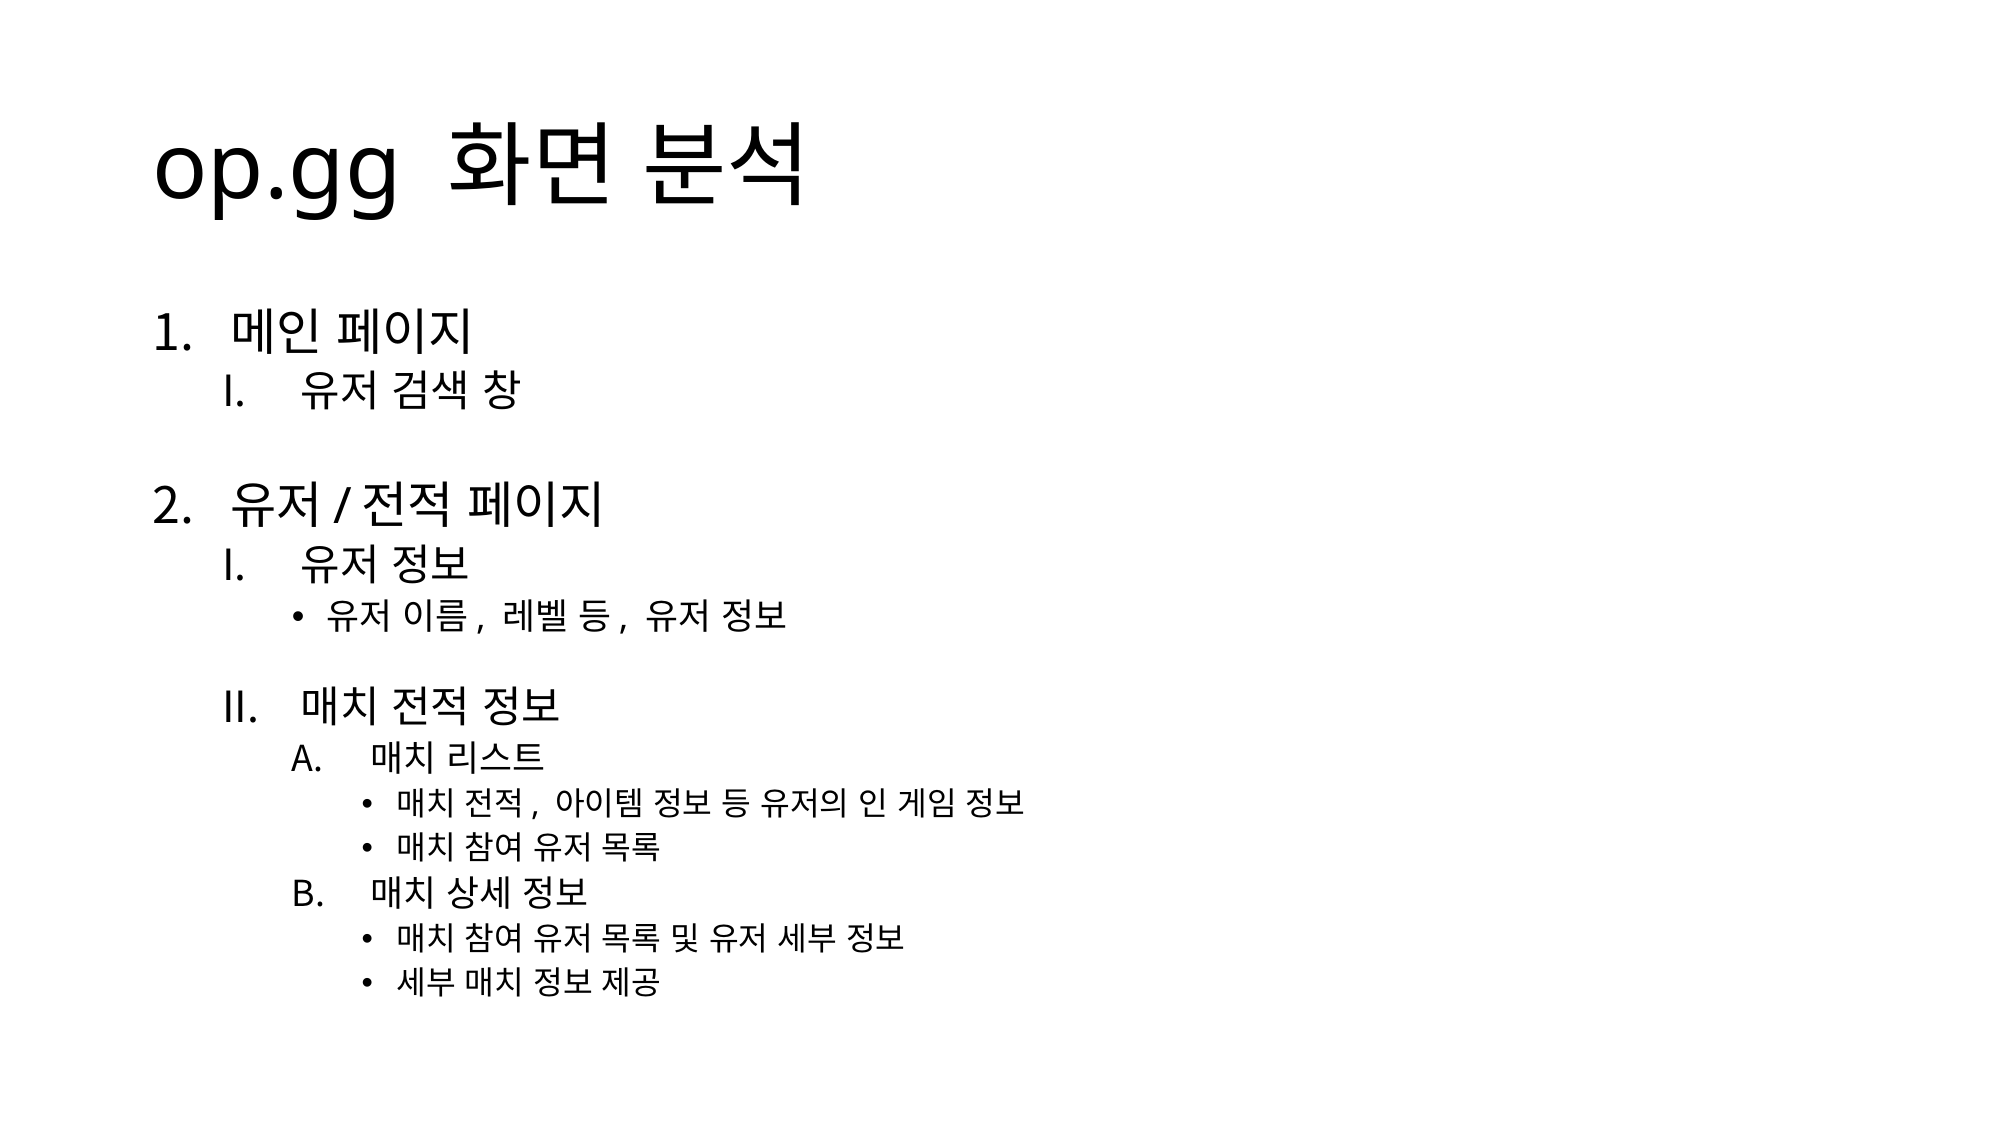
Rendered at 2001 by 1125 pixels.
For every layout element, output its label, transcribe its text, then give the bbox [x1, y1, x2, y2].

list 메인 페이지 유저 검색 창 유저/전적 페이지 유저 정보 유저 이름, 레벨 등, 유저 정보 매치 전적 정보 매치 리스트 매치 전적, 아이템 정보 등 유저의 인 게임 정보 매치 참여 유저 목록 매치 상세 정보 매치 참여 유저 목록 및 유저 세부 정보 세부 매치 정보 제공 [137, 299, 1863, 1014]
title op.gg 화면 분석 [137, 59, 1863, 278]
